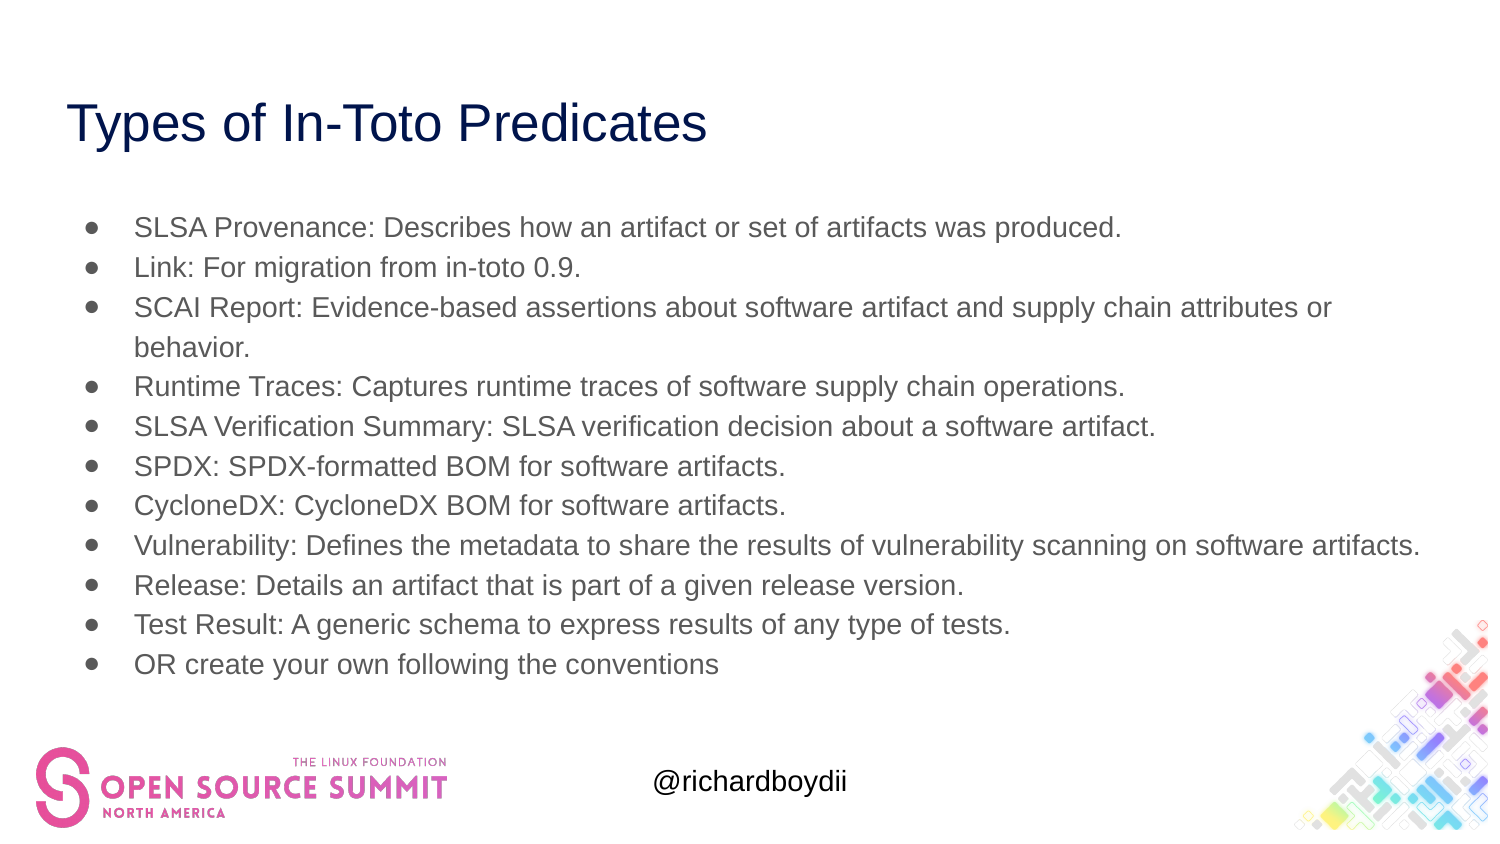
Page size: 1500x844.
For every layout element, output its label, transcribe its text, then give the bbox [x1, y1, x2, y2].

picture [1294, 620, 1488, 830]
list SLSA Provenance: Describes how an artifact or set of artifacts was produced. Link: For migration from in-toto 0.9. SCAI Report: Evidence-based assertions about software artifact and supply chain attributes or behavior. Runtime Traces: Captures runtime traces of software supply chain operations. SLSA Verification Summary: SLSA verification decision about a software artifact. SPDX: SPDX-formatted BOM for software artifacts. CycloneDX: CycloneDX BOM for software artifacts. Vulnerability: Defines the metadata to share the results of vulnerability scanning on software artifacts. Release: Details an artifact that is part of a given release version. Test Result: A generic schema to express results of any type of tests. OR create your own following the conventions [51, 189, 1449, 734]
text_box @richardboydii [570, 755, 929, 805]
title Types of In-Toto Predicates [51, 72, 1449, 167]
picture [36, 747, 447, 828]
